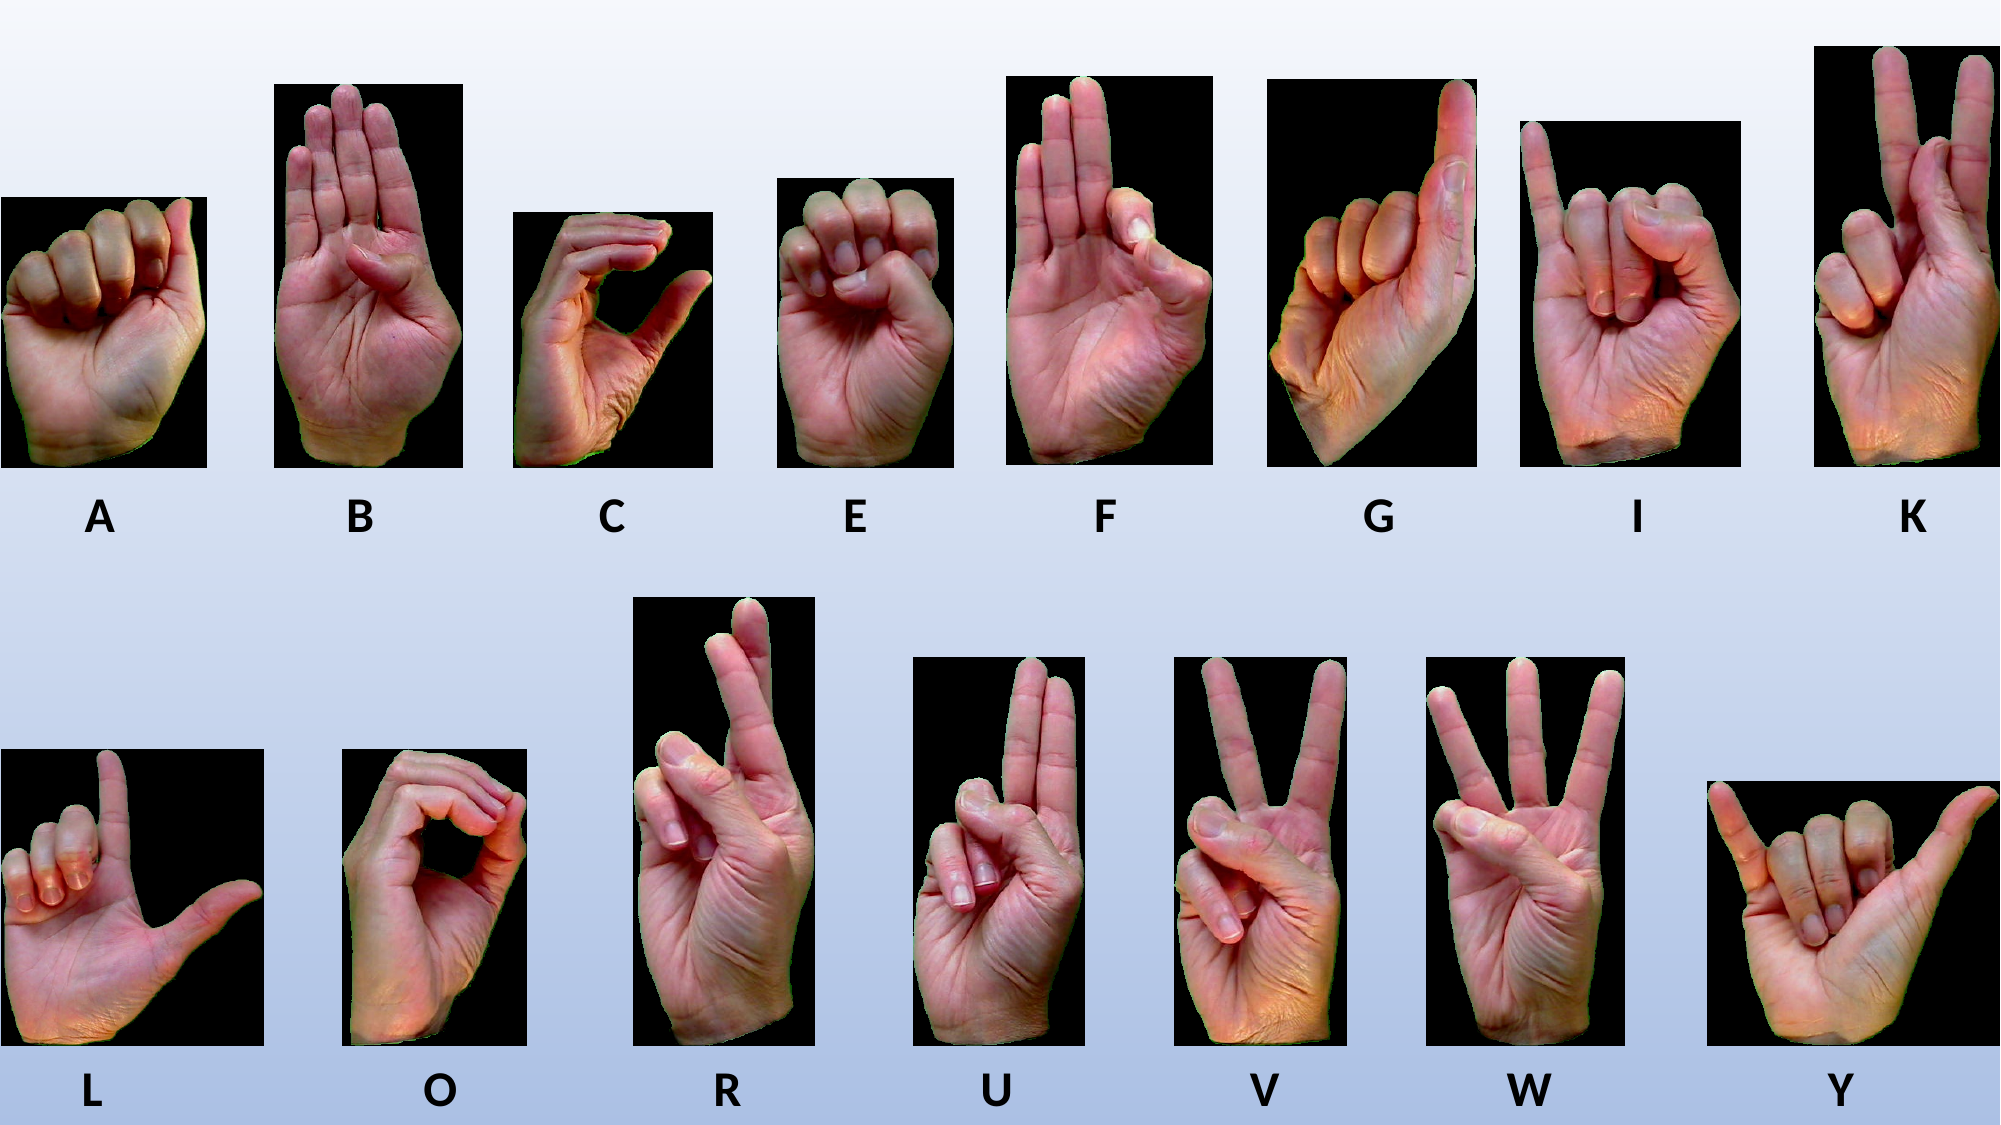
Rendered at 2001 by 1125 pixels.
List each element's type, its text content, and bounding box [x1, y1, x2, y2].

picture [633, 597, 815, 1046]
text_box F [1079, 475, 1131, 550]
picture [1006, 76, 1213, 465]
text_box U [965, 1049, 1017, 1124]
picture [1519, 121, 1741, 468]
picture [1174, 657, 1347, 1046]
text_box R [698, 1049, 750, 1124]
picture [777, 178, 954, 468]
text_box K [1884, 475, 1936, 550]
text_box E [828, 475, 880, 550]
picture [1, 749, 264, 1046]
picture [341, 749, 527, 1046]
picture [1, 197, 207, 468]
text_box C [584, 475, 636, 550]
text_box A [69, 475, 121, 550]
picture [1707, 781, 2000, 1046]
text_box W [1491, 1049, 1543, 1124]
text_box I [1616, 475, 1668, 550]
picture [513, 212, 713, 468]
picture [1426, 657, 1625, 1046]
text_box G [1348, 475, 1400, 550]
text_box V [1234, 1049, 1286, 1124]
picture [274, 84, 463, 468]
text_box B [331, 475, 383, 550]
text_box L [66, 1049, 118, 1124]
text_box O [408, 1049, 460, 1124]
picture [1814, 46, 2000, 468]
text_box Y [1813, 1049, 1865, 1124]
picture [913, 657, 1085, 1046]
picture [1267, 79, 1477, 468]
